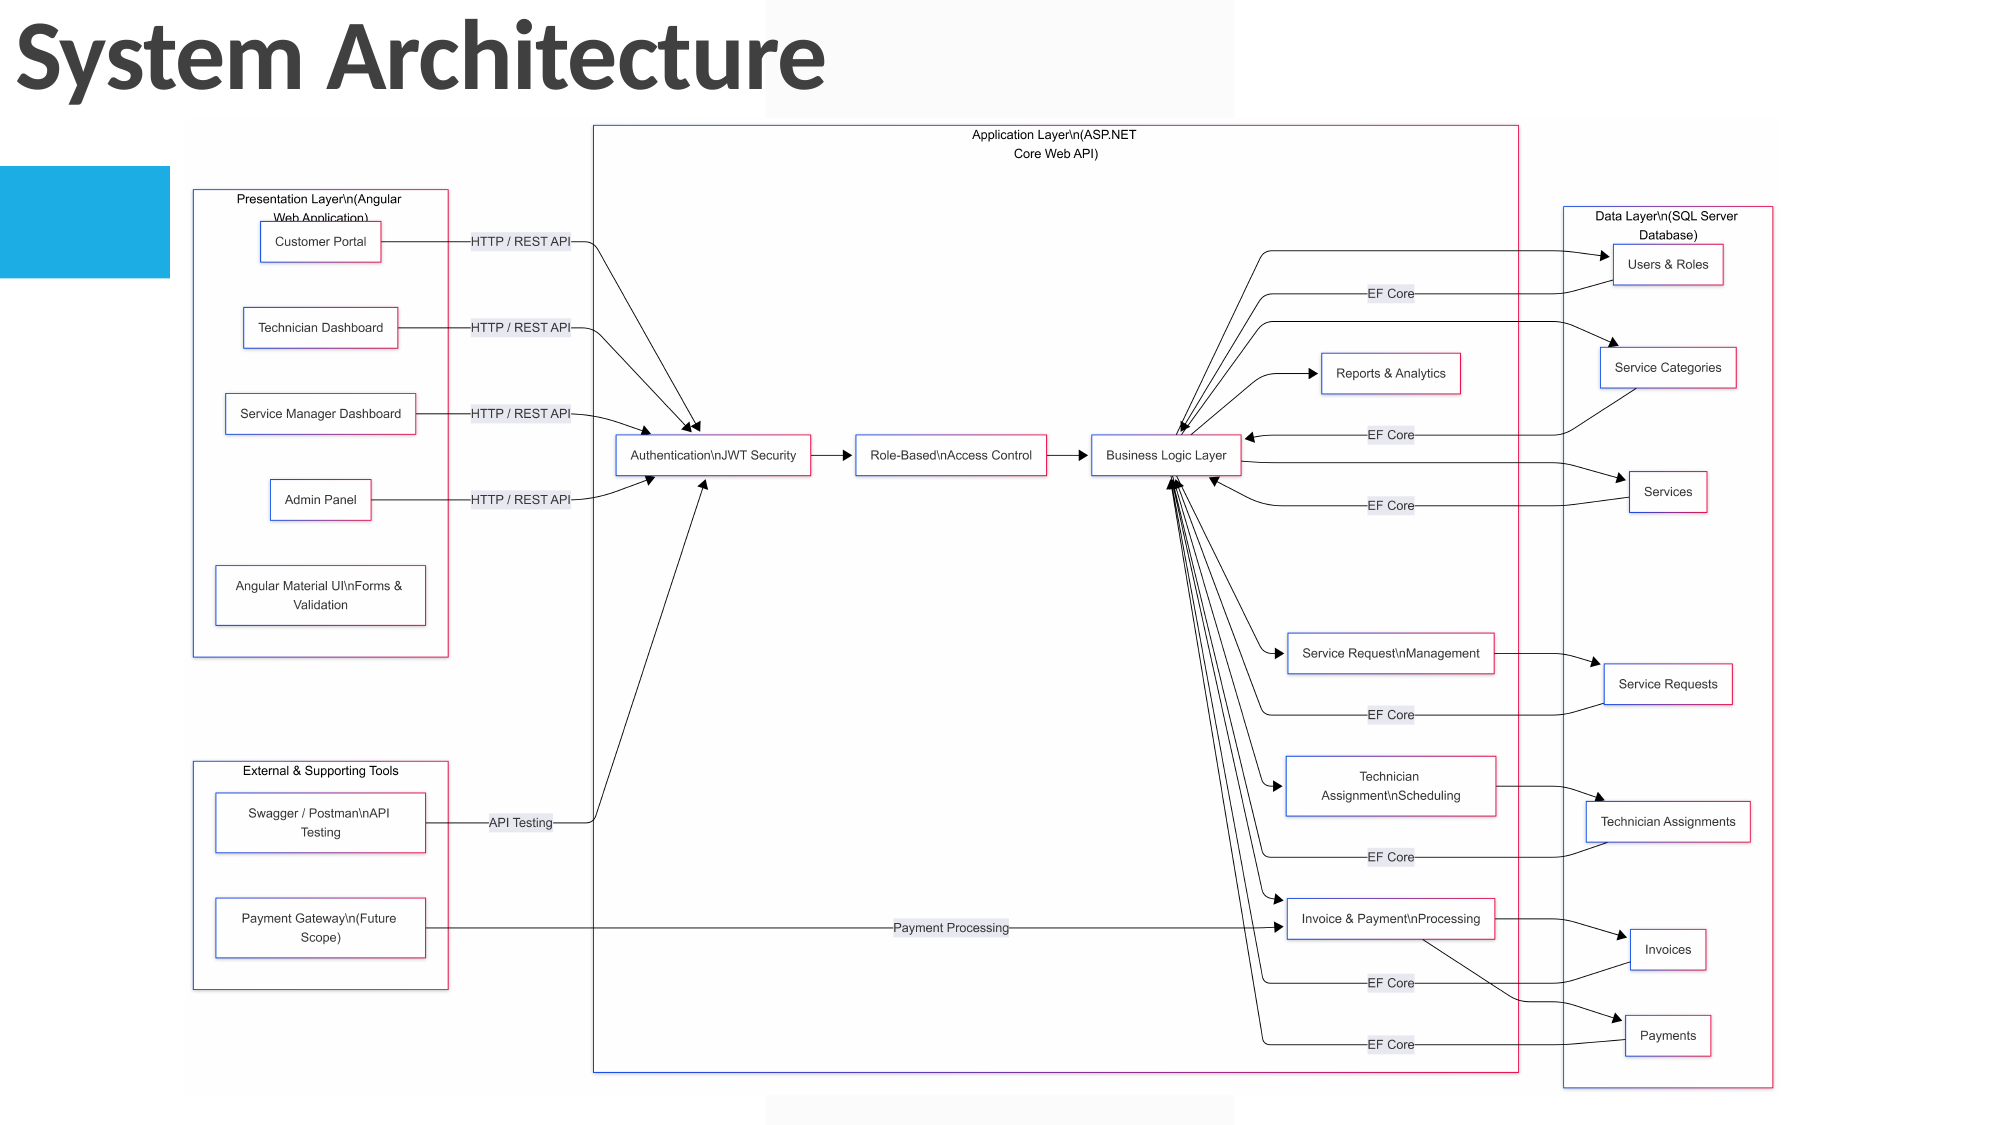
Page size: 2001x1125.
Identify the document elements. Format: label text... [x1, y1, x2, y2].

picture [184, 118, 1781, 1095]
title System Architecture [0, 0, 1650, 119]
